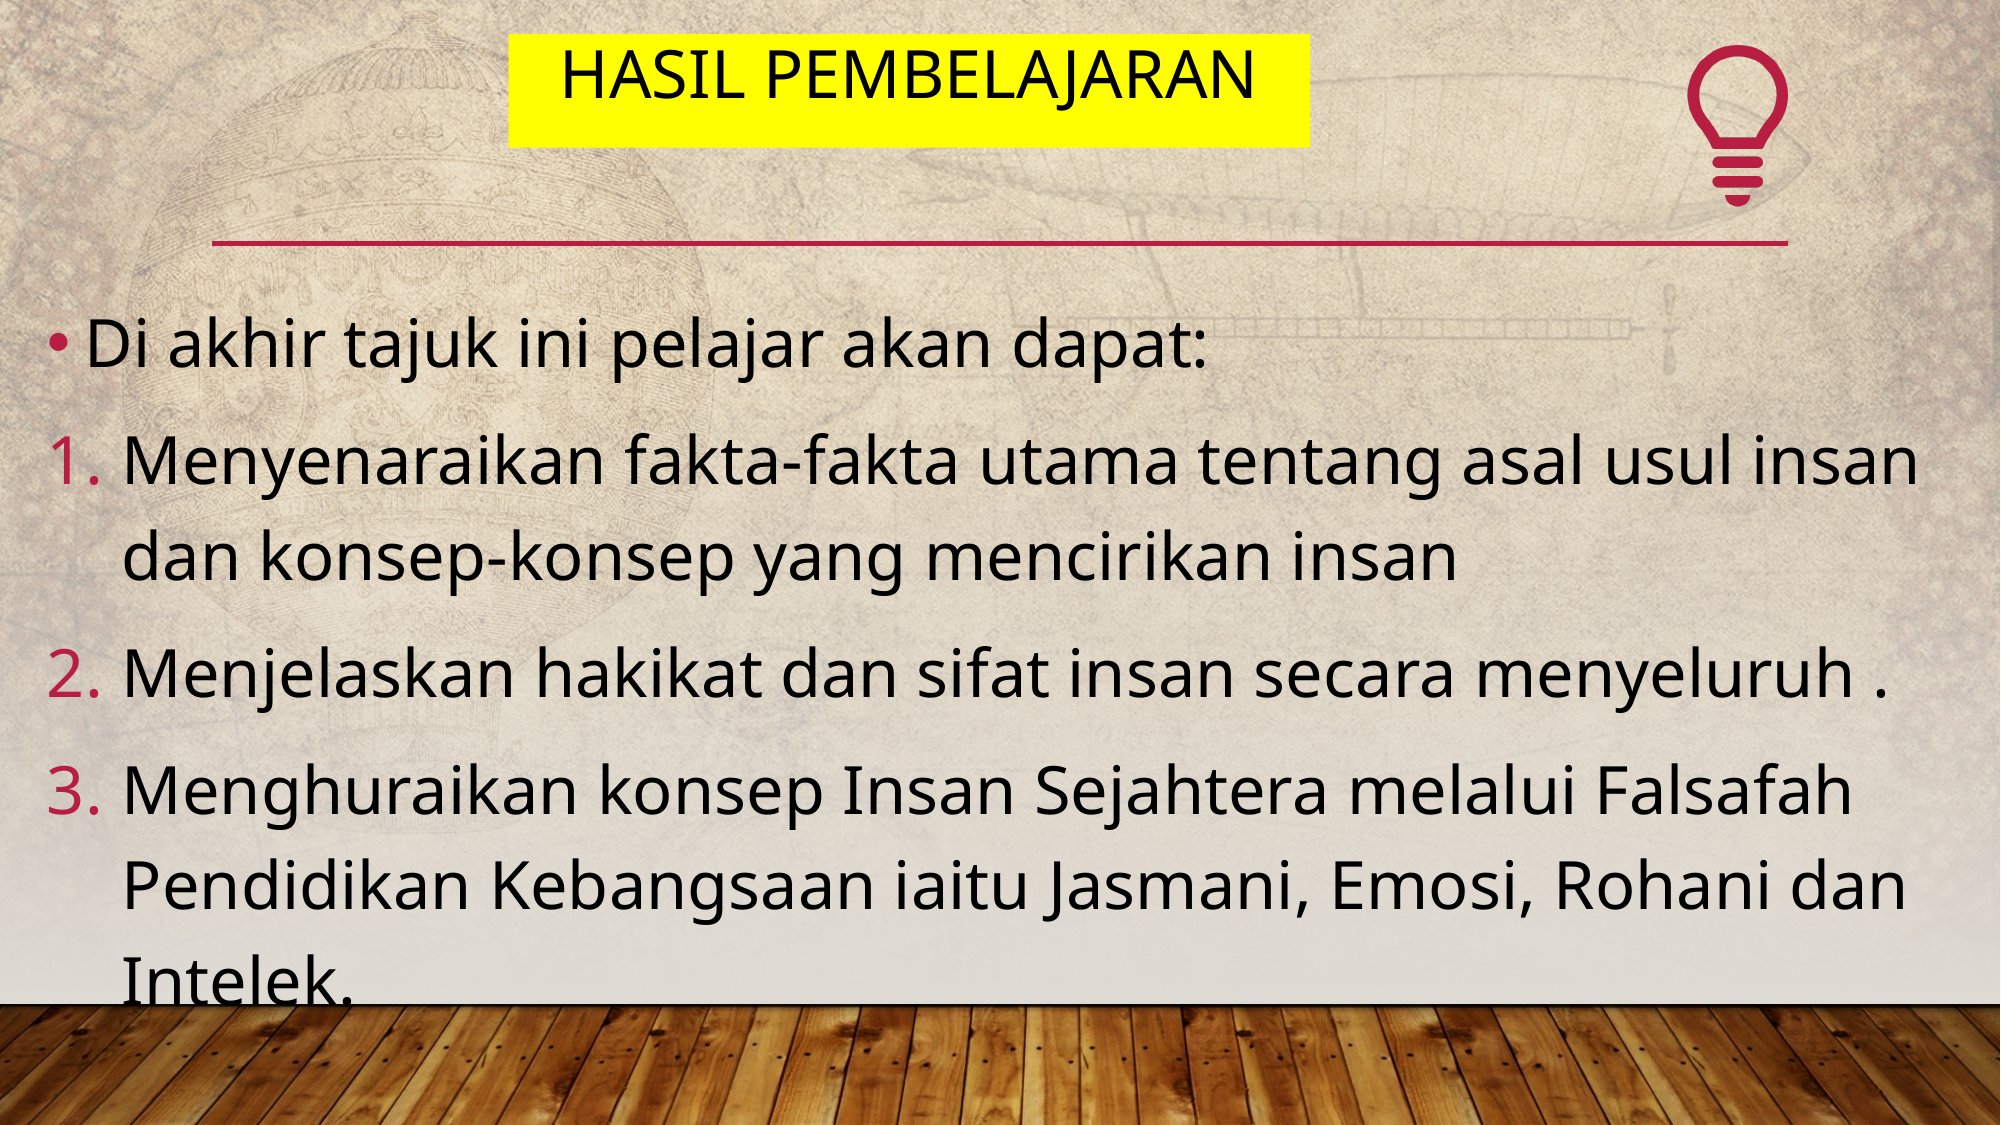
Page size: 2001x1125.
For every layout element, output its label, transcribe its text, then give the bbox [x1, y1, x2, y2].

title HASIL PEMBELAJARAN [508, 33, 1311, 148]
list Di akhir tajuk ini pelajar akan dapat: Menyenaraikan fakta-fakta utama tentang asal usul insan dan konsep-konsep yang mencirikan insan Menjelaskan hakikat dan sifat insan secara menyeluruh . Menghuraikan konsep Insan Sejahtera melalui Falsafah Pendidikan Kebangsaan iaitu Jasmani, Emosi, Rohani dan Intelek. [31, 277, 1985, 973]
picture [1644, 33, 1830, 219]
picture [0, 1004, 2000, 1125]
